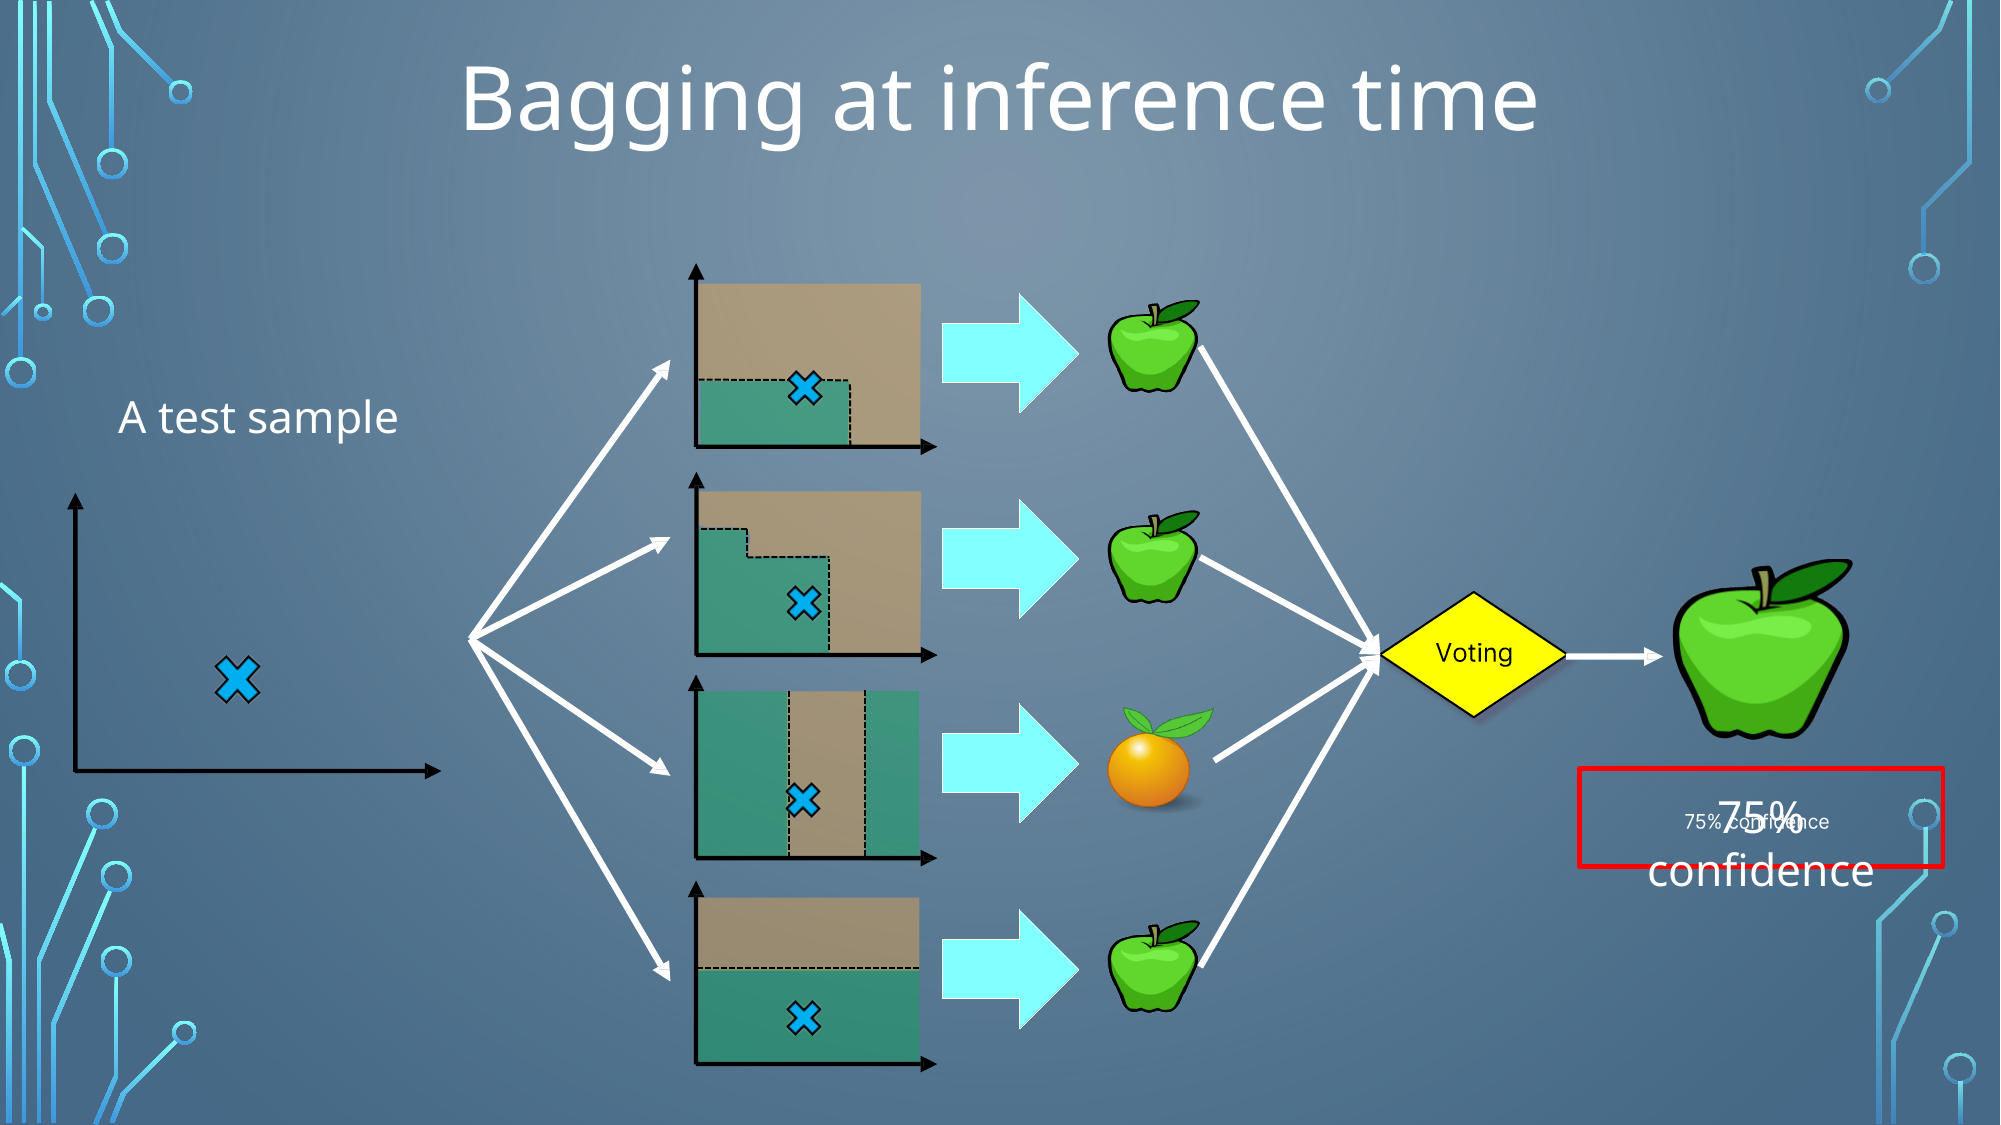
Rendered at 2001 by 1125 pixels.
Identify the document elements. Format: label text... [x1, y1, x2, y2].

text_box [687, 880, 705, 1065]
text_box [699, 971, 920, 1061]
text_box [787, 370, 823, 406]
text_box [695, 438, 938, 456]
text_box [1107, 920, 1200, 1013]
text_box [1565, 647, 1664, 667]
text_box Bagging at inference time [38, 21, 1962, 177]
text_box [1381, 591, 1566, 718]
text_box [1198, 554, 1380, 655]
text_box [1476, 592, 1580, 653]
text_box [696, 646, 938, 664]
text_box [786, 585, 822, 621]
text_box [1435, 634, 1526, 672]
text_box [687, 674, 705, 859]
text_box [1107, 299, 1200, 393]
text_box [865, 691, 919, 855]
text_box [1107, 510, 1200, 604]
text_box [1197, 654, 1381, 969]
text_box [699, 491, 922, 652]
text_box [695, 1055, 938, 1073]
text_box [786, 1000, 822, 1036]
text_box [688, 471, 705, 656]
text_box [699, 283, 921, 444]
text_box [695, 849, 938, 867]
text_box [1379, 592, 1472, 653]
text_box [785, 782, 821, 818]
text_box [469, 537, 671, 639]
text_box A test sample [75, 369, 443, 467]
text_box [214, 655, 261, 704]
text_box [942, 499, 1079, 619]
text_box [789, 691, 864, 855]
text_box [467, 359, 671, 639]
text_box [1672, 559, 1853, 740]
text_box [1107, 707, 1214, 814]
text_box [74, 762, 442, 780]
text_box [1508, 675, 1539, 696]
text_box [687, 263, 705, 447]
text_box [699, 529, 828, 652]
text_box [1197, 344, 1381, 654]
text_box 75% confidence [1579, 768, 1943, 867]
text_box [699, 691, 786, 855]
text_box [942, 909, 1079, 1029]
text_box [942, 293, 1079, 413]
text_box [67, 492, 84, 772]
text_box [1379, 656, 1580, 730]
text_box [1212, 654, 1380, 764]
text_box [1420, 683, 1440, 696]
text_box [474, 637, 671, 776]
text_box [699, 897, 920, 967]
text_box [942, 703, 1079, 823]
text_box [467, 637, 671, 982]
text_box [700, 382, 848, 444]
